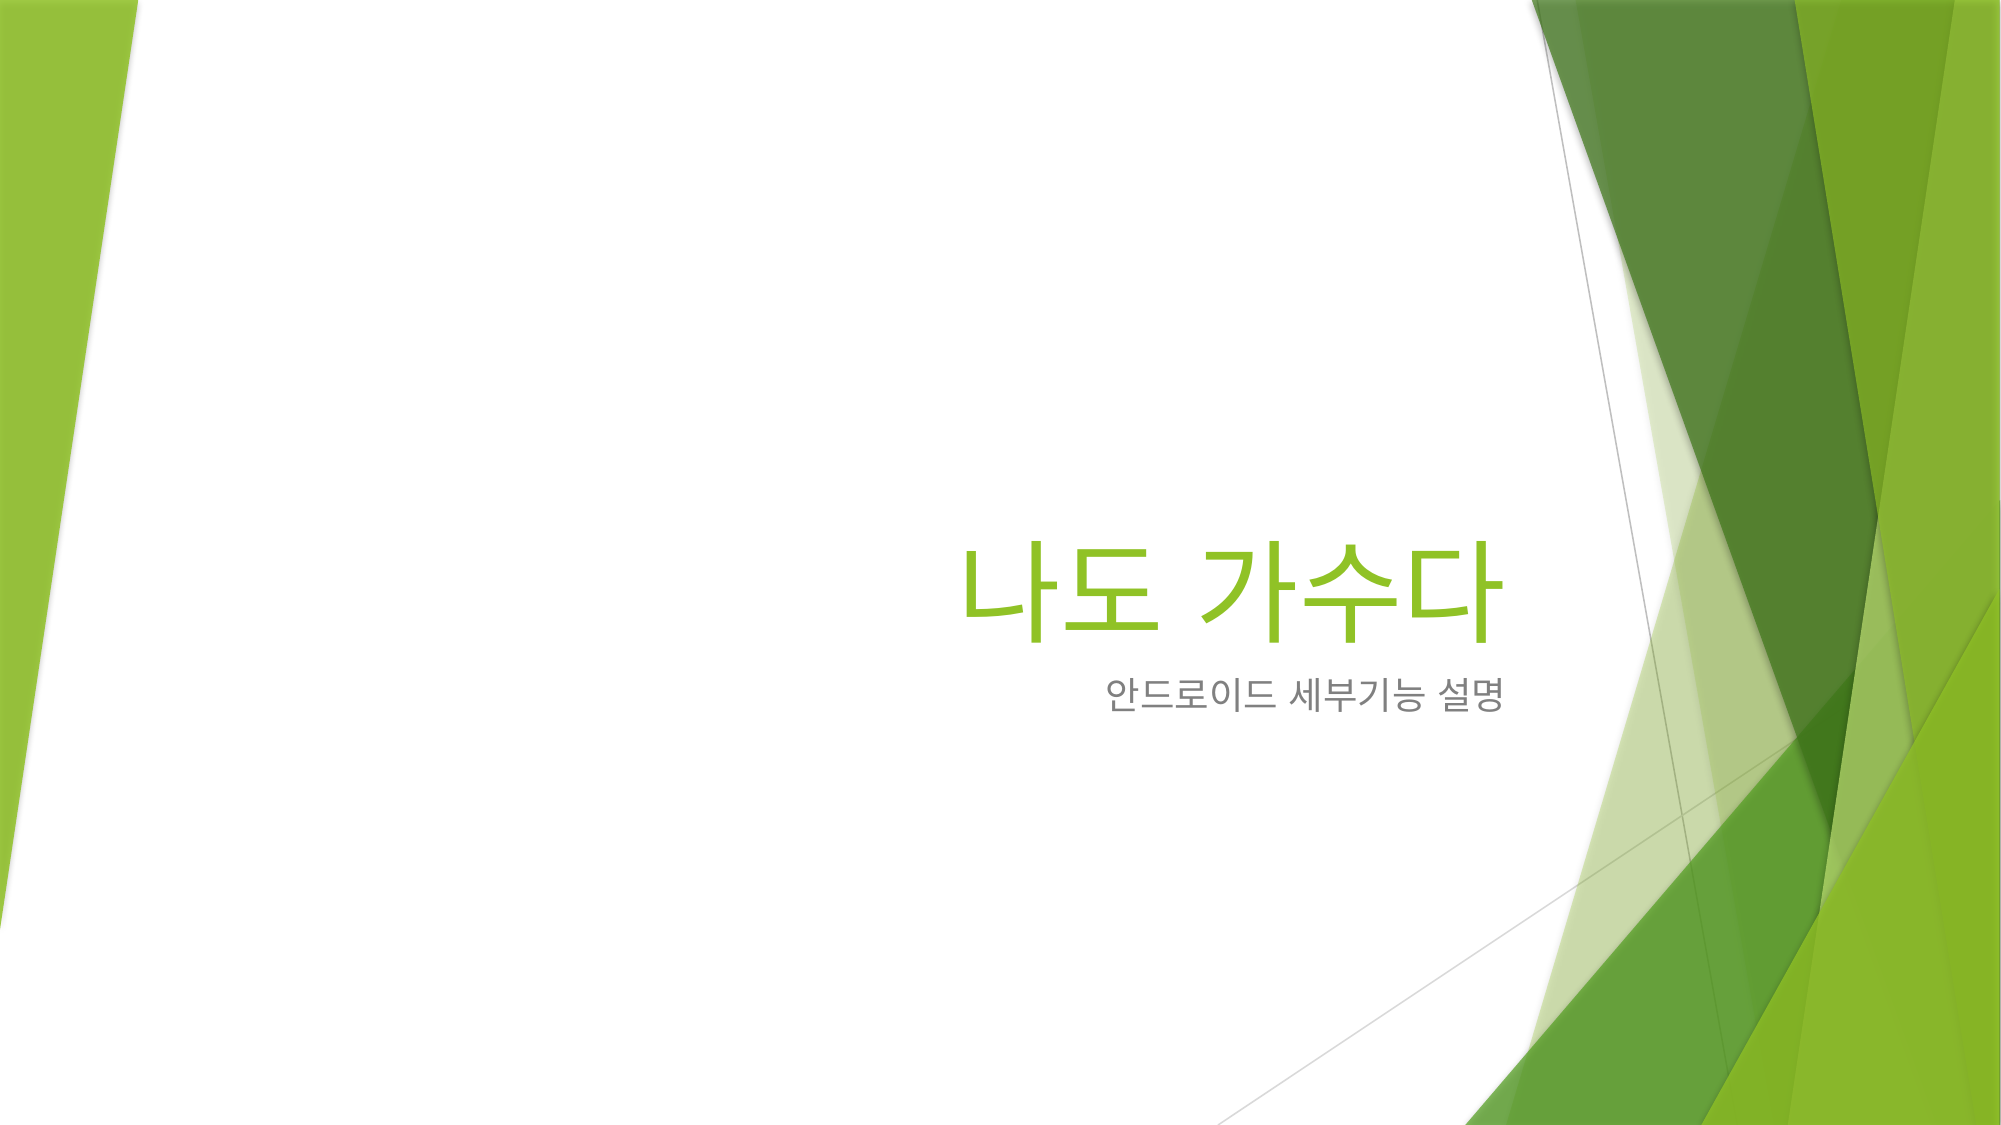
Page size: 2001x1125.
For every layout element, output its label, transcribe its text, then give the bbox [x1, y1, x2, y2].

title 나도 가수다 [247, 394, 1522, 664]
subtitle 안드로이드 세부기능 설명 [247, 664, 1522, 845]
